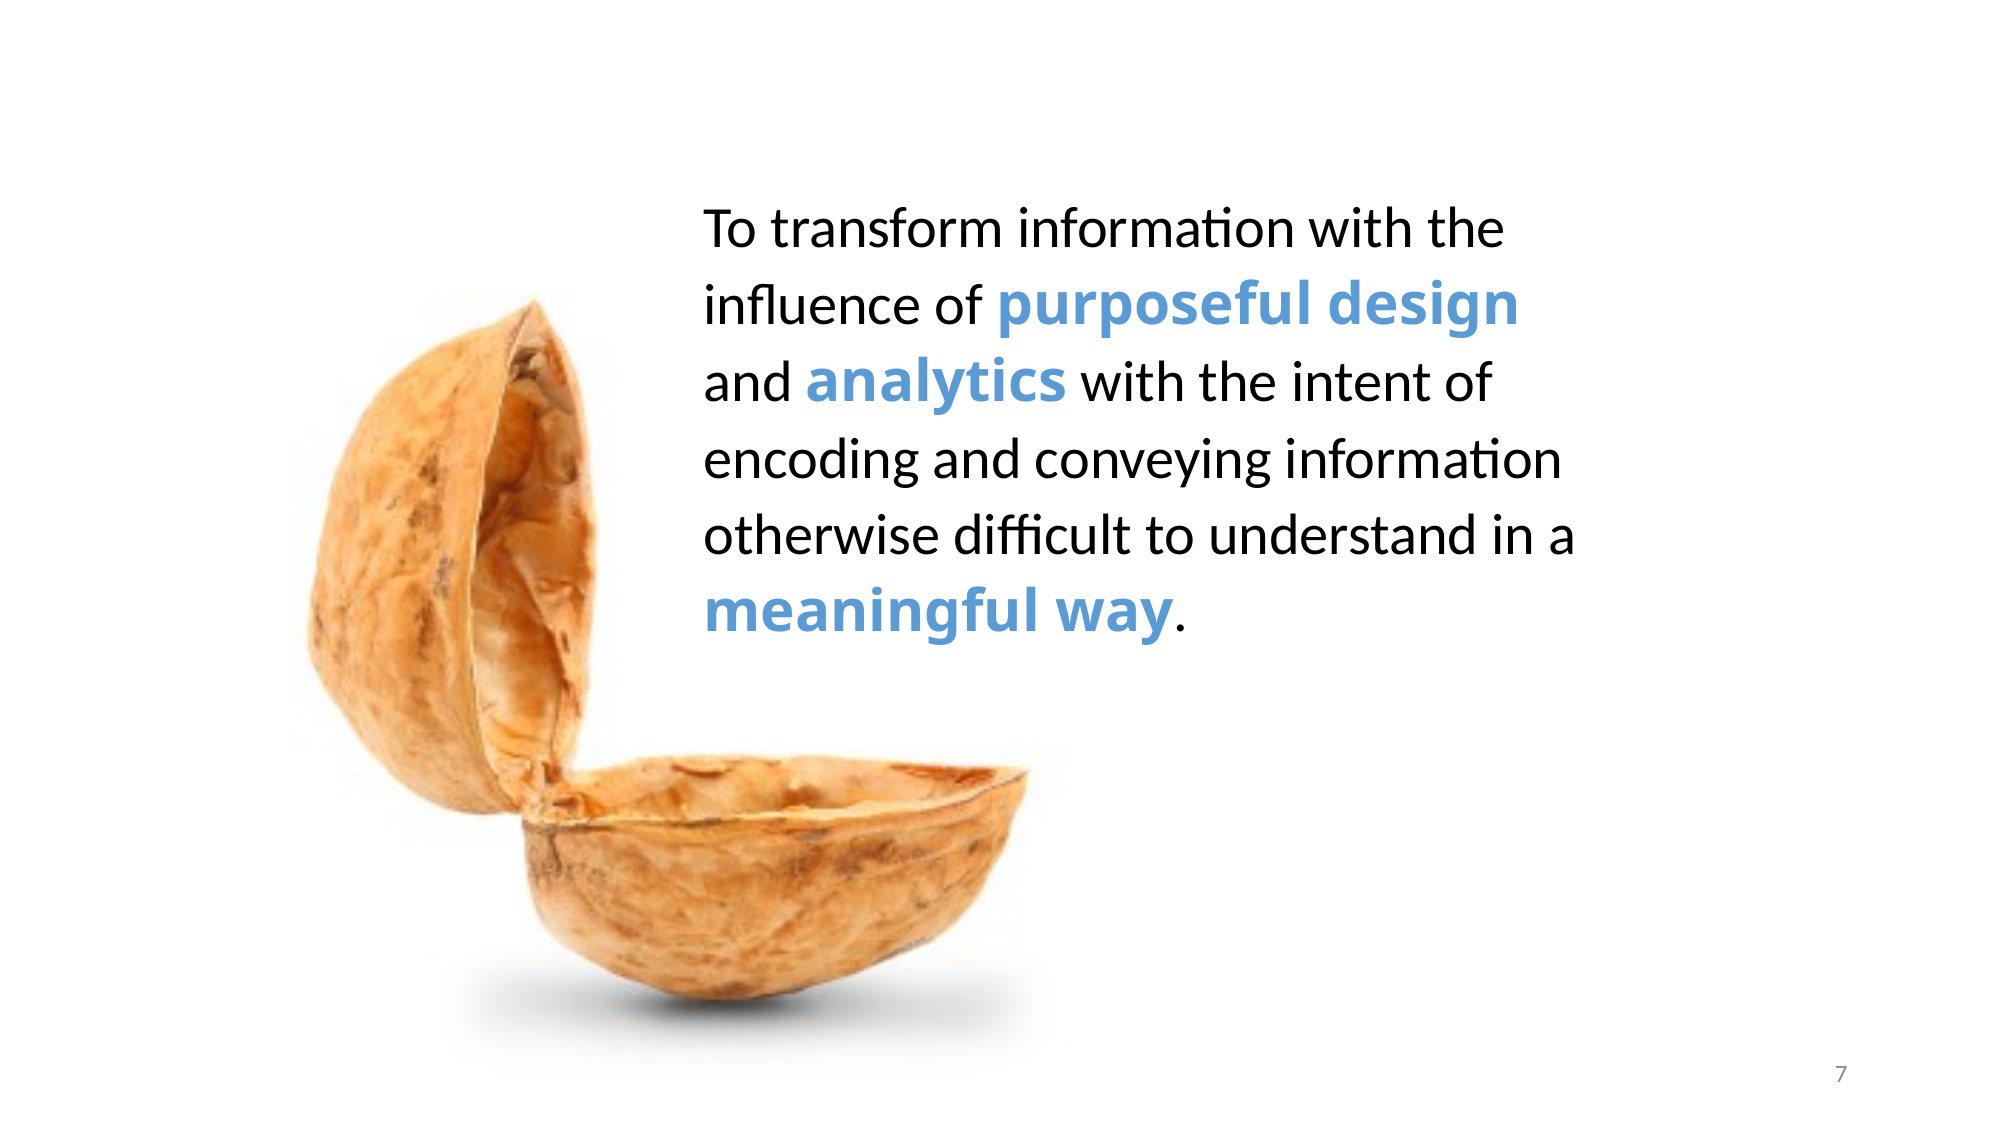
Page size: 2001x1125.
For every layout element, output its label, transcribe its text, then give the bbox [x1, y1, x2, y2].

picture [249, 249, 1104, 1103]
list To transform information with the influence of purposeful design and analytics with the intent of encoding and conveying information otherwise difficult to understand in a meaningful way. [688, 175, 1640, 694]
slide_number 7 [1412, 1042, 1863, 1103]
